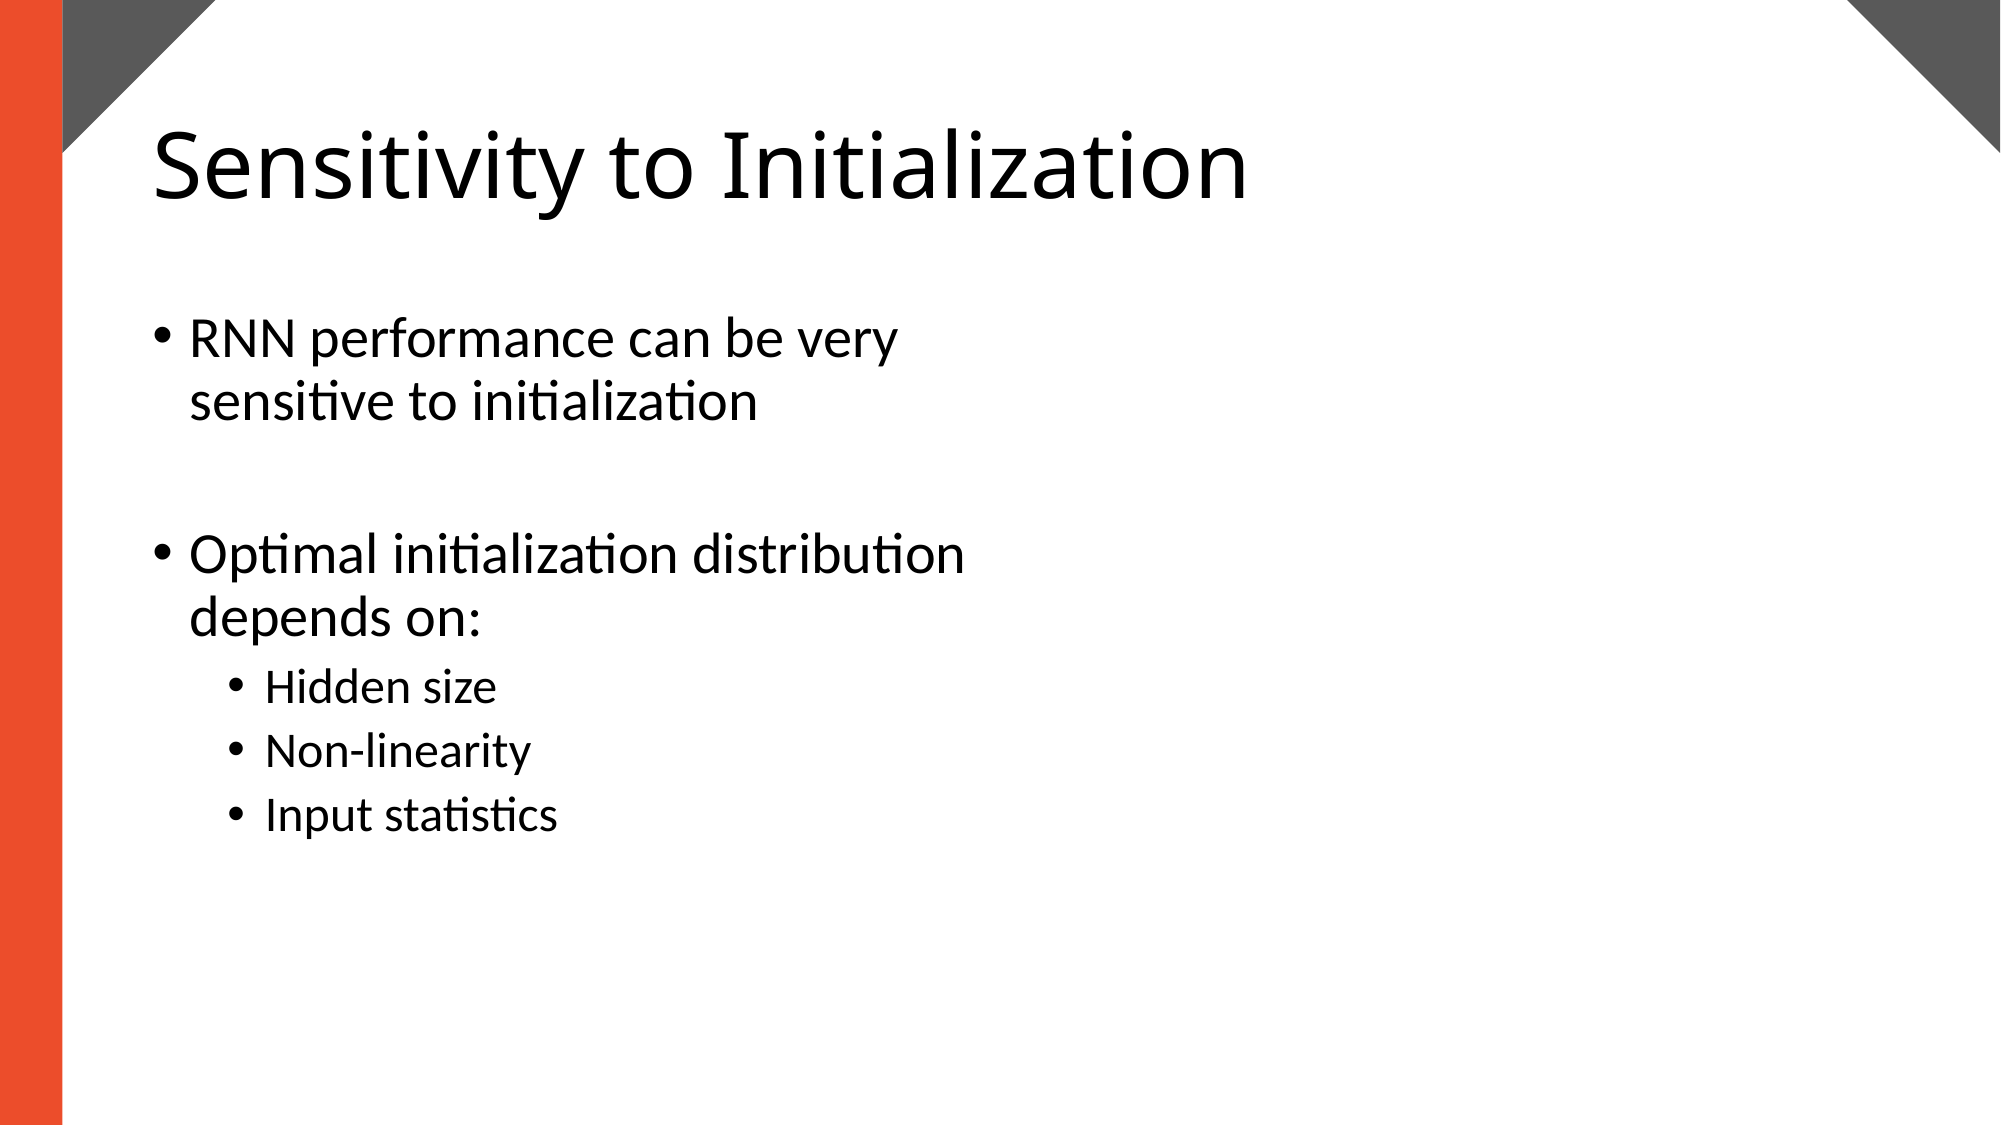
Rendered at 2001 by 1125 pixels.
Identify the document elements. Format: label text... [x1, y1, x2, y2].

list RNN performance can be very sensitive to initialization Optimal initialization distribution depends on: Hidden size Non-linearity Input statistics [137, 299, 988, 1014]
title Sensitivity to Initialization [137, 59, 1863, 278]
